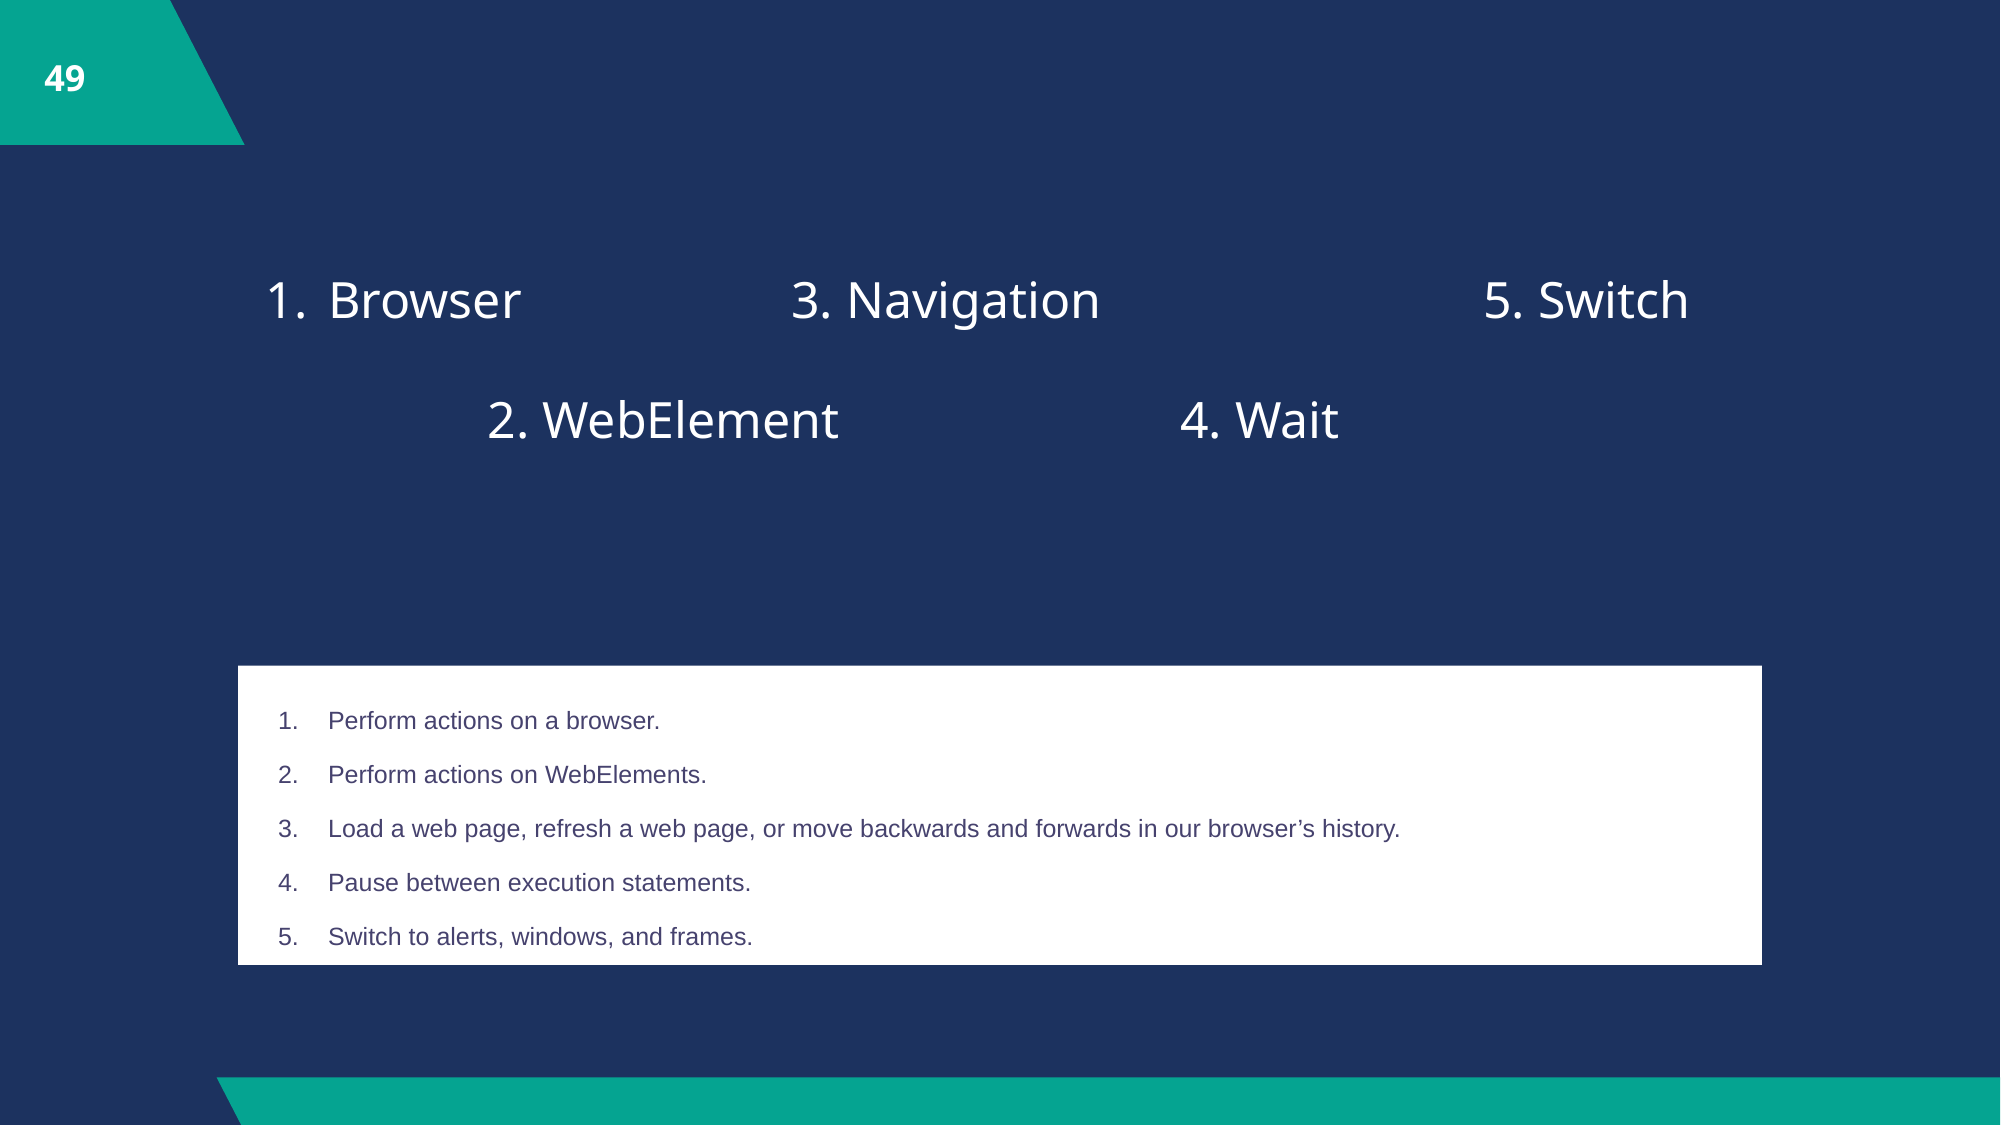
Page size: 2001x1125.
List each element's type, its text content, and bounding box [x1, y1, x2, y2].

text_box Browser [238, 253, 582, 344]
text_box 5. Switch [1468, 253, 1713, 344]
text_box 2. WebElement [472, 373, 863, 464]
text_box 4. Wait [1165, 373, 1410, 464]
text_box Perform actions on a browser. Perform actions on WebElements. Load a web page, refresh a web page, or move backwards and forwards in our browser’s history. Pause between execution statements. Switch to alerts, windows, and frames. [238, 665, 1762, 965]
slide_number ‹#› [0, 0, 131, 160]
text_box 3. Navigation [776, 253, 1167, 344]
